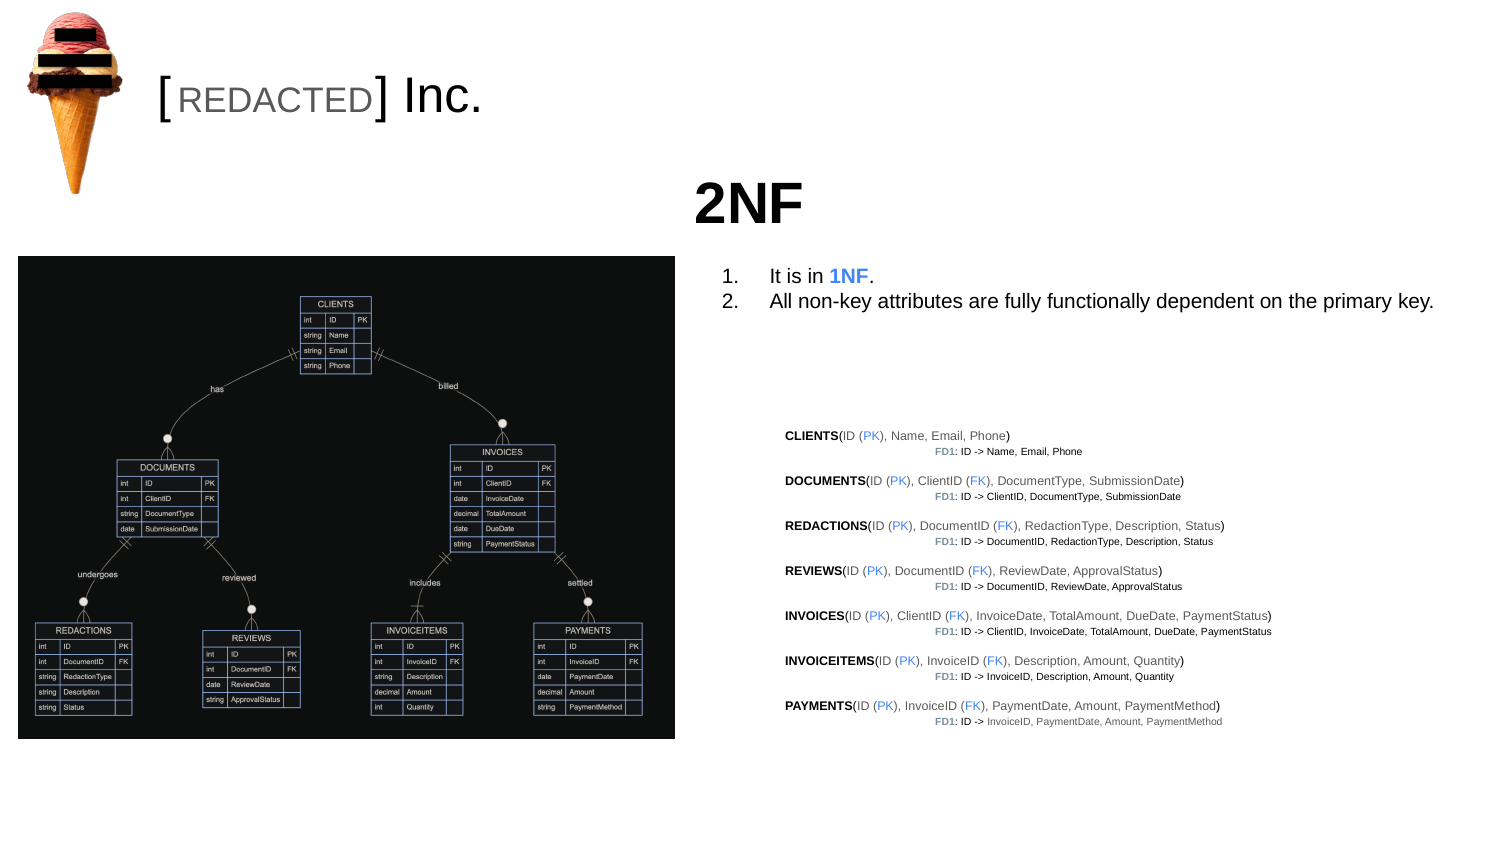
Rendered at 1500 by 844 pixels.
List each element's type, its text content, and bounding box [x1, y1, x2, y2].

picture [18, 256, 676, 740]
title [ ] Inc. [132, 16, 514, 138]
text_box 2NF It is in 1NF. All non-key attributes are fully functionally dependent on the primary key. [679, 150, 1461, 406]
picture [22, 8, 128, 196]
text_box REDACTED [162, 61, 415, 127]
text_box CLIENTS(ID (PK), Name, Email, Phone) FD1: ID -> Name, Email, Phone DOCUMENTS(ID (PK), ClientID (FK), DocumentType, SubmissionDate) FD1: ID -> ClientID, DocumentType, SubmissionDate REDACTIONS(ID (PK), DocumentID (FK), RedactionType, Description, Status) FD1: ID -> DocumentID, RedactionType, Description, Status REVIEWS(ID (PK), DocumentID (FK), ReviewDate, ApprovalStatus) FD1: ID -> DocumentID, ReviewDate, ApprovalStatus INVOICES(ID (PK), ClientID (FK), InvoiceDate, TotalAmount, DueDate, PaymentStatus) FD1: ID -> ClientID, InvoiceDate, TotalAmount, DueDate, PaymentStatus INVOICEITEMS(ID (PK), InvoiceID (FK), Description, Amount, Quantity) FD1: ID -> InvoiceID, Description, Amount, Quantity PAYMENTS(ID (PK), InvoiceID (FK), PaymentDate, Amount, PaymentMethod) FD1: ID -> InvoiceID, PaymentDate, Amount, PaymentMethod [770, 412, 1304, 766]
